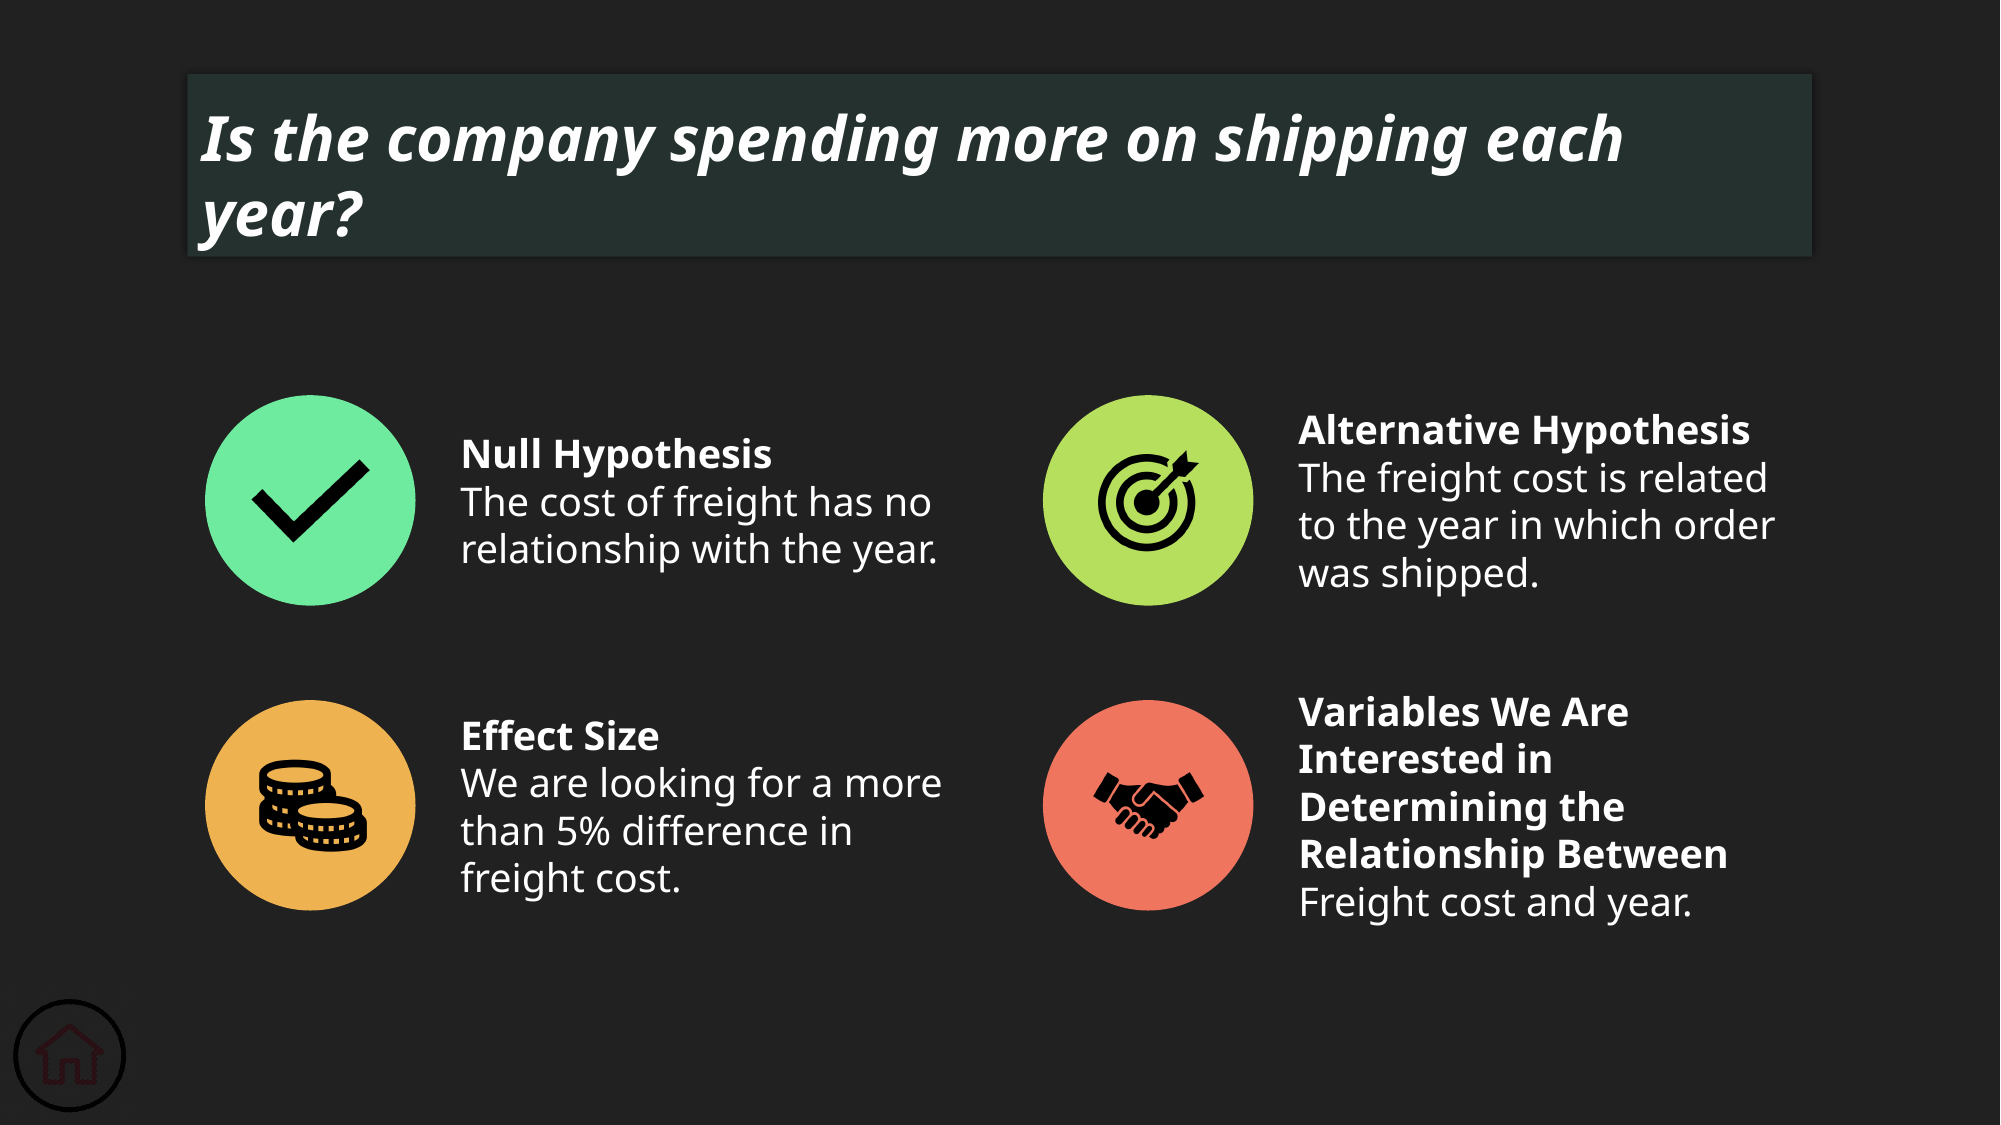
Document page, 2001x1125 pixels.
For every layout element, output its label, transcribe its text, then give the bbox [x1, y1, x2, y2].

title Is the company spending more on shipping each year? [187, 73, 1813, 257]
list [186, 374, 1813, 931]
picture [0, 984, 139, 1124]
